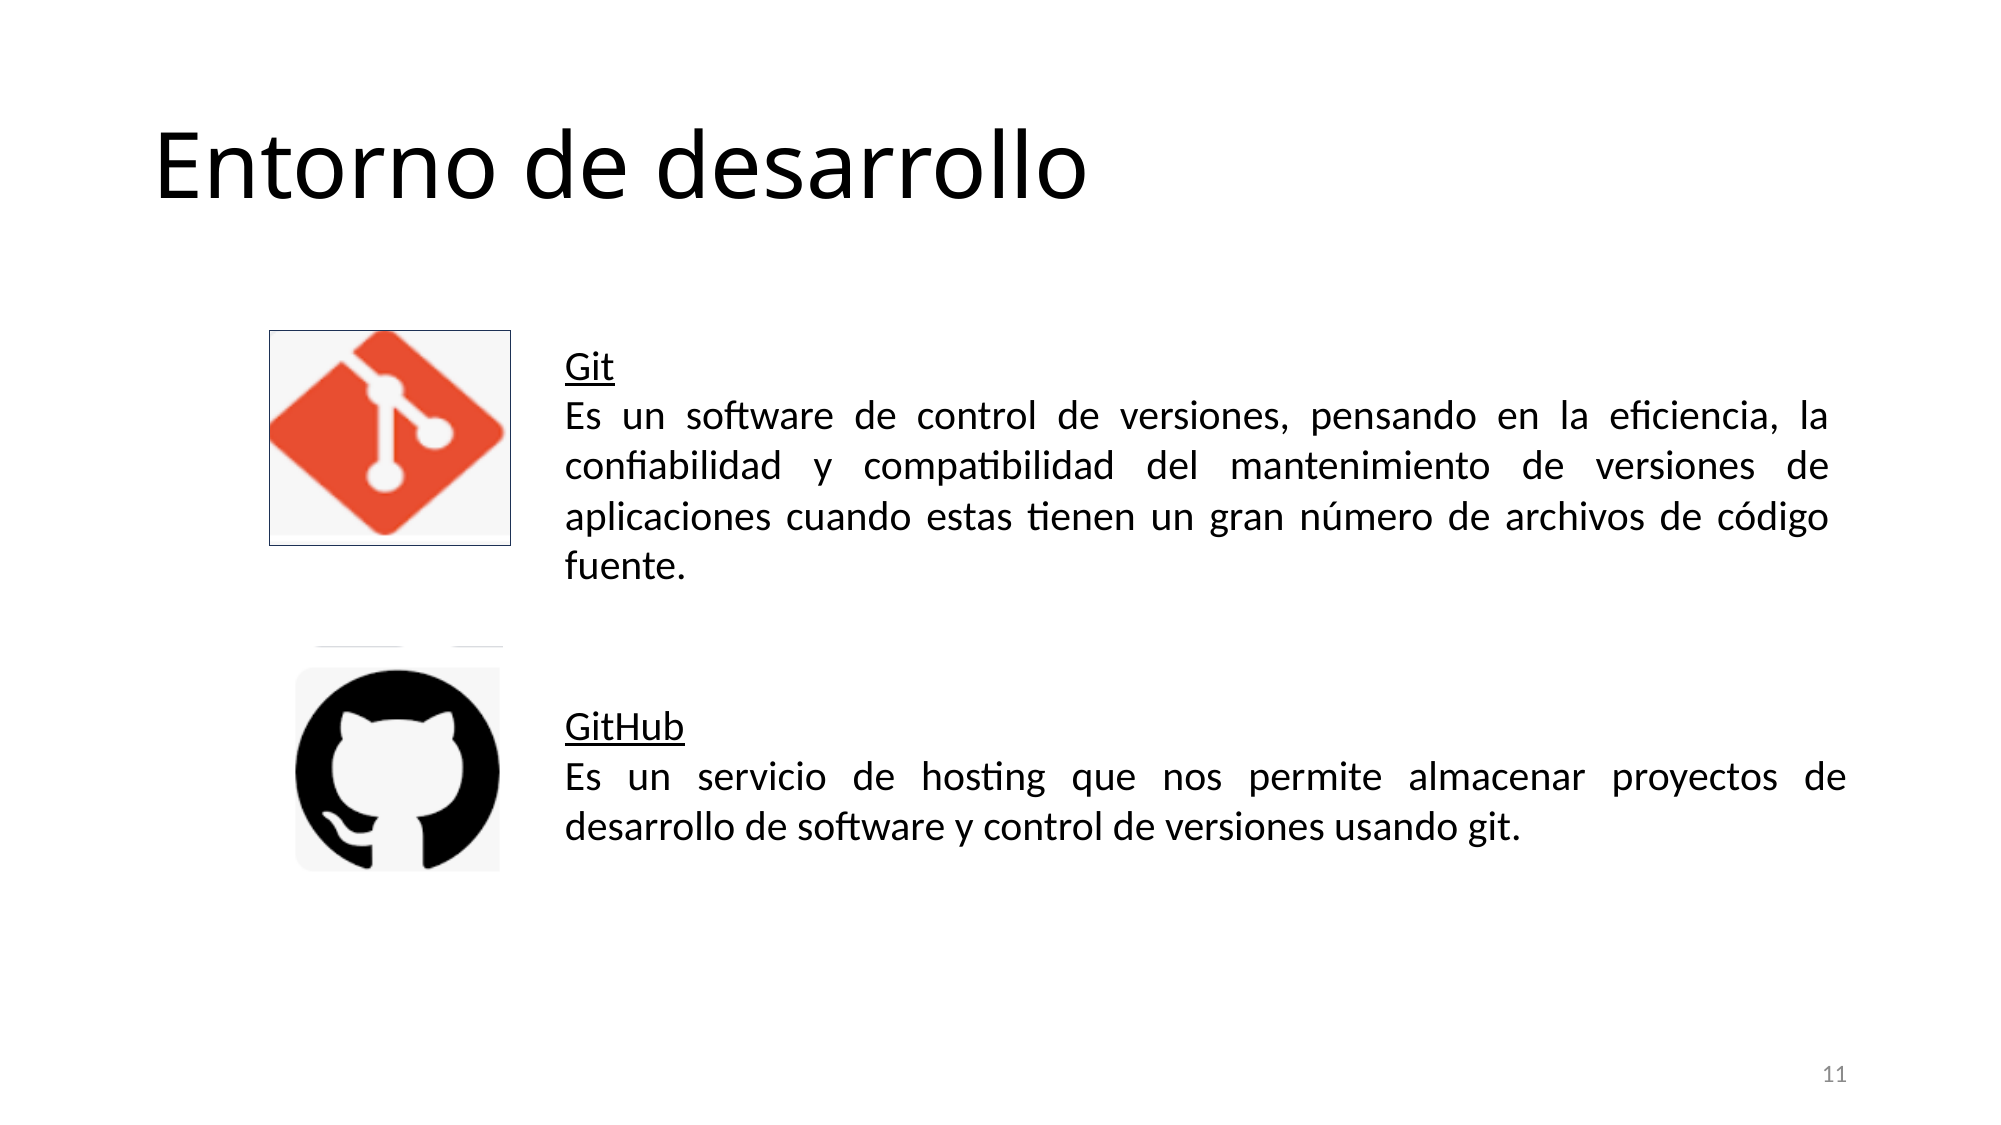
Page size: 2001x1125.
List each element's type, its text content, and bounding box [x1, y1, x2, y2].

title Entorno de desarrollo [137, 59, 1863, 278]
text_box GitHub Es un servicio de hosting que nos permite almacenar proyectos de desarrollo de software y control de versiones usando git. [550, 691, 1863, 857]
picture [269, 330, 511, 546]
picture [269, 646, 503, 903]
slide_number 11 [1412, 1042, 1863, 1103]
text_box Git Es un software de control de versiones, pensando en la eficiencia, la confiabilidad y compatibilidad del mantenimiento de versiones de aplicaciones cuando estas tienen un gran número de archivos de código fuente. [550, 330, 1845, 596]
